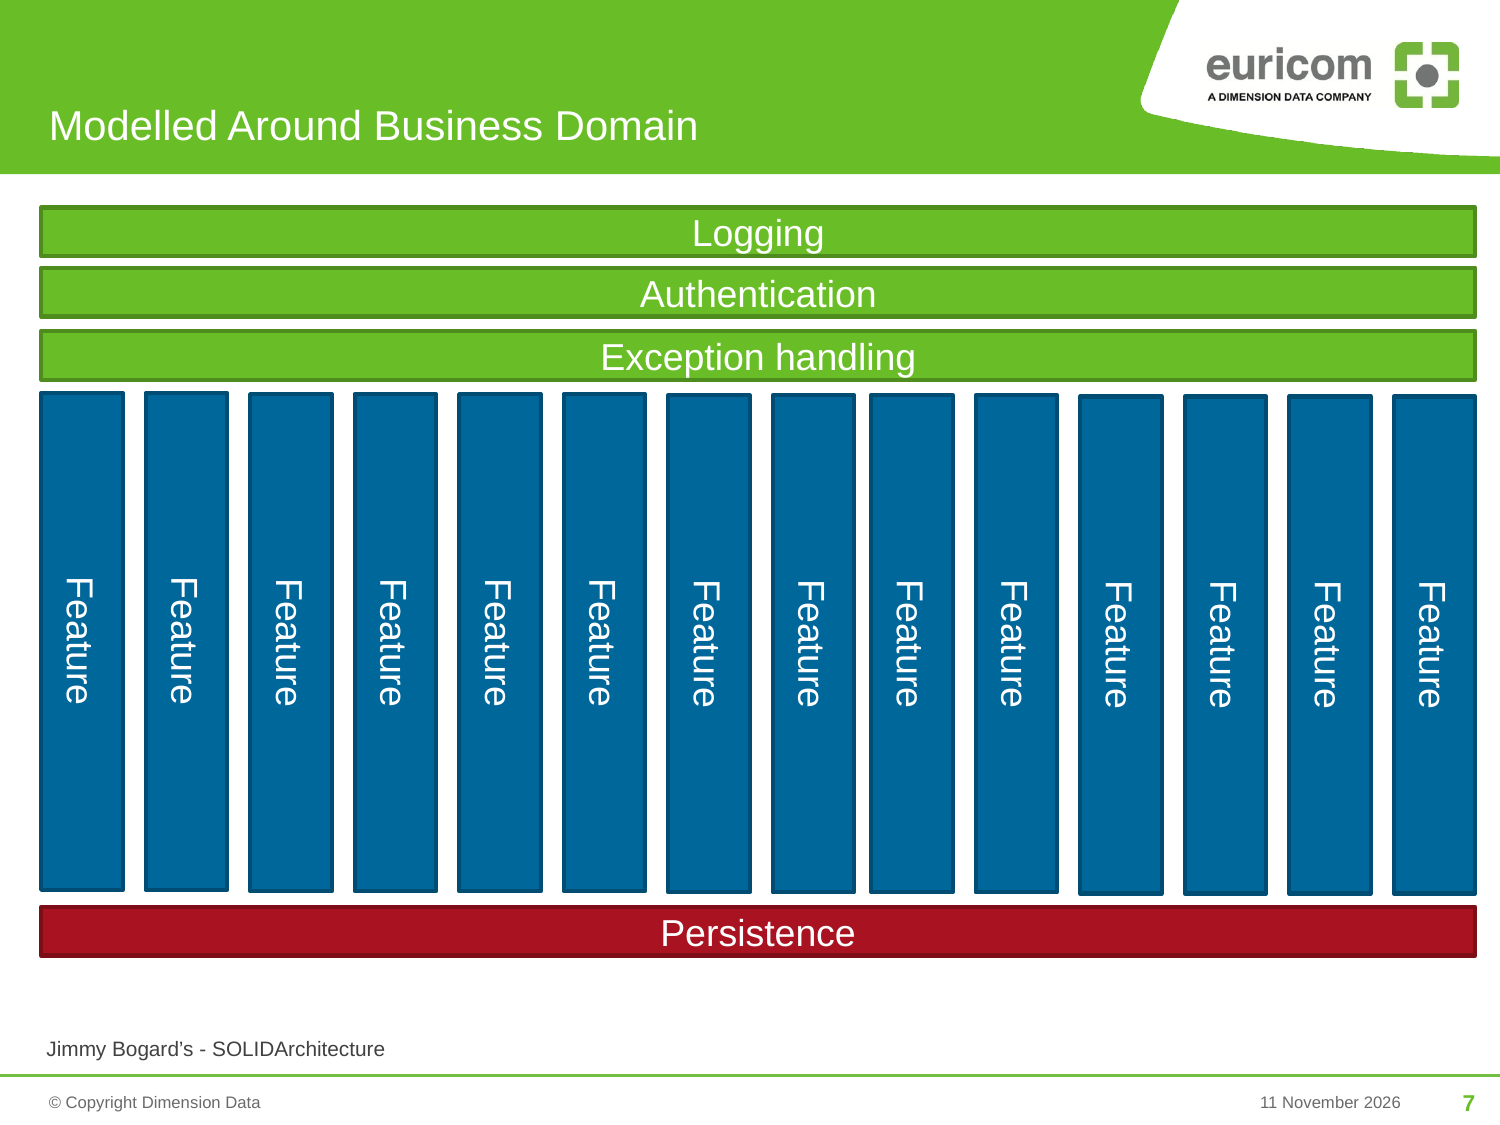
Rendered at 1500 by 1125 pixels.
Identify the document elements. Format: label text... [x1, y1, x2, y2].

text_box Feature [562, 392, 647, 893]
text_box Exception handling [39, 329, 1477, 382]
text_box Feature [457, 392, 543, 893]
text_box Feature [974, 393, 1059, 894]
text_box Feature [1287, 394, 1373, 896]
text_box Jimmy Bogard’s - SOLIDArchitecture [31, 1028, 401, 1069]
title Modelled Around Business Domain [48, 12, 1101, 150]
text_box Persistence [39, 905, 1477, 958]
text_box Logging [39, 205, 1477, 258]
text_box Feature [353, 392, 438, 893]
text_box Feature [771, 393, 856, 894]
text_box Feature [39, 391, 125, 892]
text_box Feature [869, 393, 955, 894]
picture [1131, 0, 1500, 177]
text_box Feature [1392, 394, 1477, 896]
text_box Feature [144, 391, 229, 892]
text_box Feature [248, 392, 334, 893]
text_box Feature [666, 393, 752, 894]
text_box Feature [1078, 394, 1164, 896]
text_box Feature [1183, 394, 1268, 896]
text_box Authentication [39, 266, 1477, 319]
